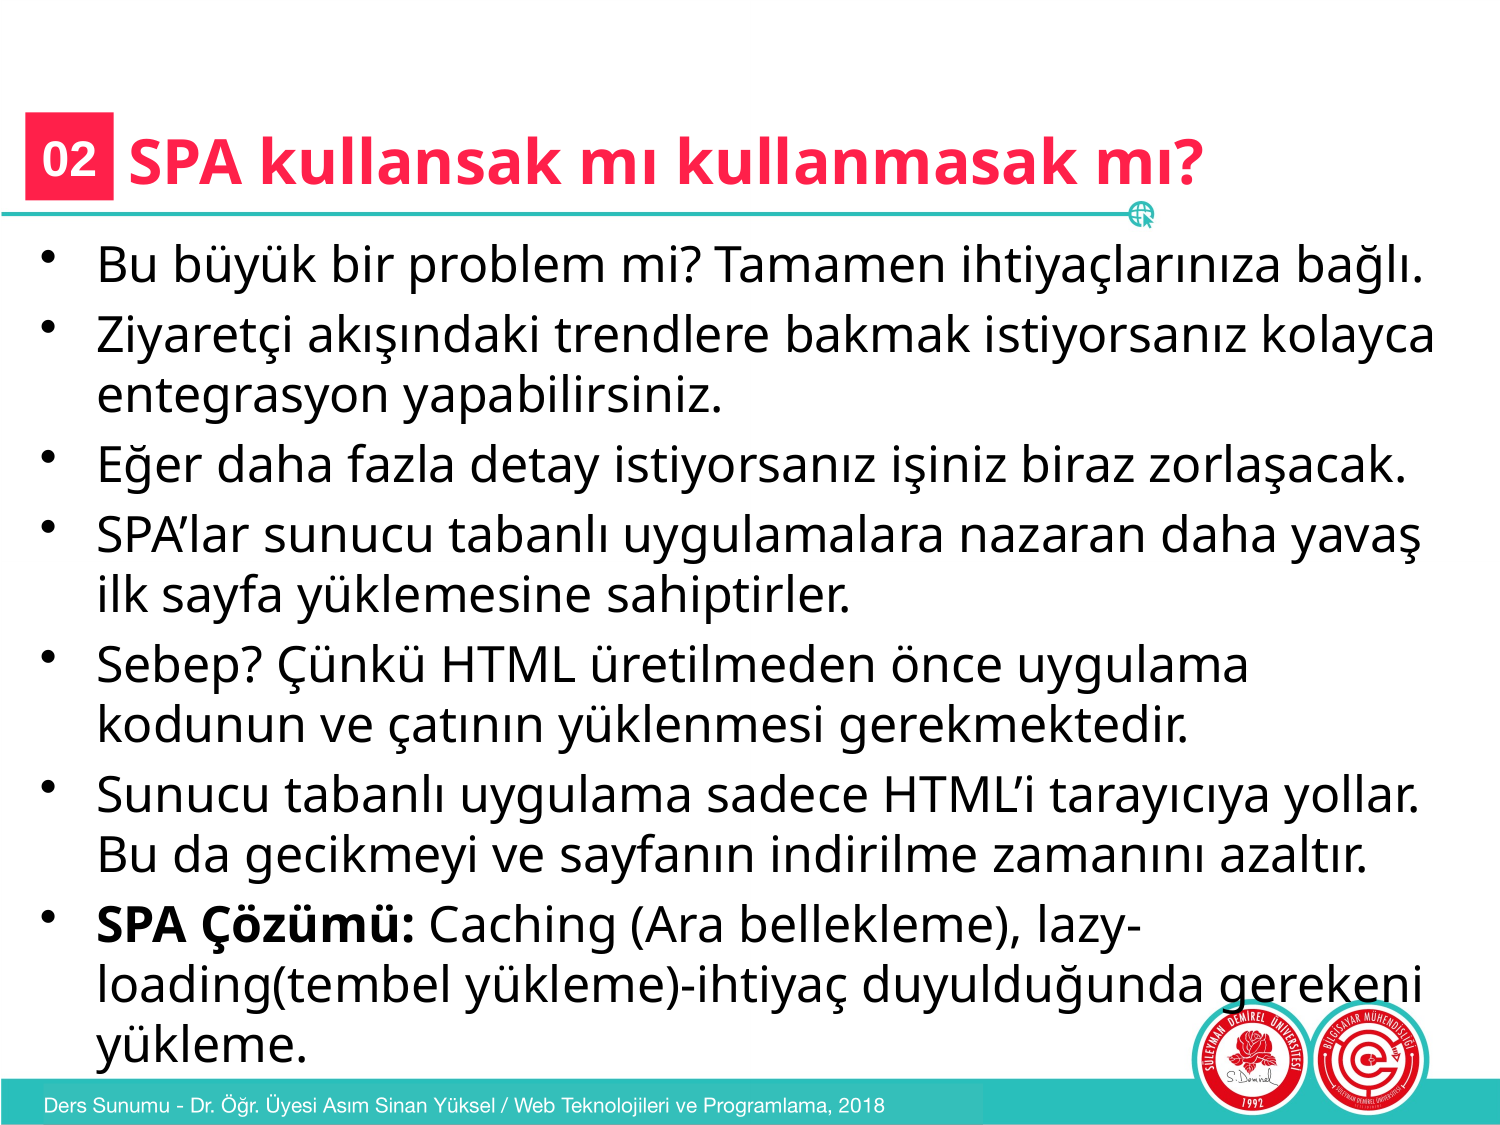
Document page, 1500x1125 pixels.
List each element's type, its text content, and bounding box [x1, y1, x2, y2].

title SPA kullansak mı kullanmasak mı? [113, 37, 1263, 205]
list Bu büyük bir problem mi? Tamamen ihtiyaçlarınıza bağlı. Ziyaretçi akışındaki trendlere bakmak istiyorsanız kolayca entegrasyon yapabilirsiniz. Eğer daha fazla detay istiyorsanız işiniz biraz zorlaşacak. SPA’lar sunucu tabanlı uygulamalara nazaran daha yavaş ilk sayfa yüklemesine sahiptirler. Sebep? Çünkü HTML üretilmeden önce uygulama kodunun ve çatının yüklenmesi gerekmektedir. Sunucu tabanlı uygulama sadece HTML’i tarayıcıya yollar. Bu da gecikmeyi ve sayfanın indirilme zamanını azaltır. SPA Çözümü: Caching (Ara bellekleme), lazy-loading(tembel yükleme)-ihtiyaç duyulduğunda gerekeni yükleme. [24, 224, 1475, 1075]
text_box 02 [25, 112, 114, 201]
picture [0, 0, 1500, 1125]
